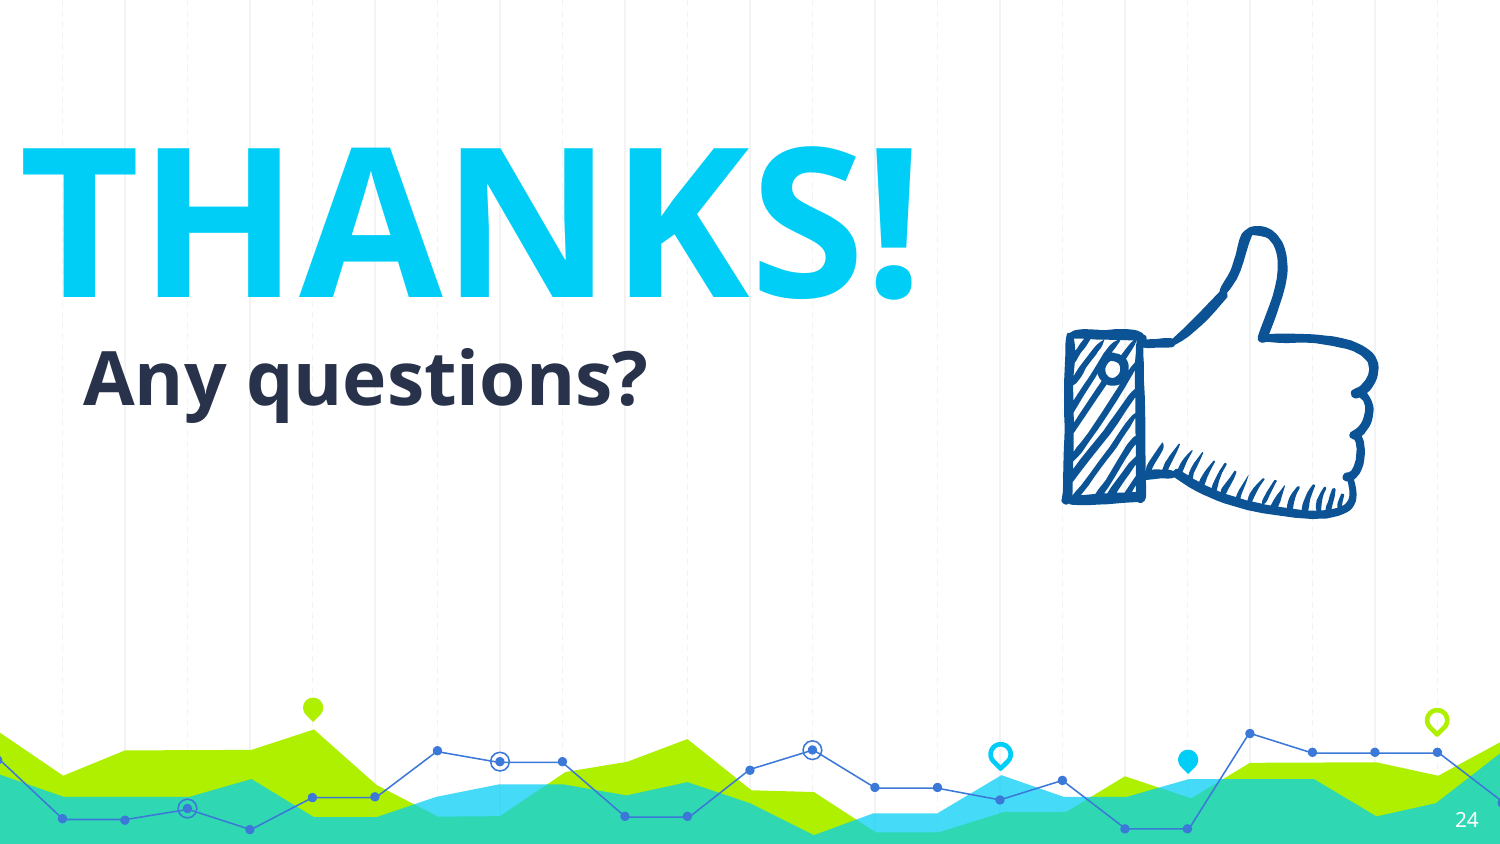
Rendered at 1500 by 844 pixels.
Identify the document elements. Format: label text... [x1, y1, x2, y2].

text_box [1061, 226, 1379, 520]
slide_number 24 [1403, 791, 1494, 844]
title THANKS! [0, 163, 1013, 354]
subtitle Any questions? [0, 315, 713, 471]
